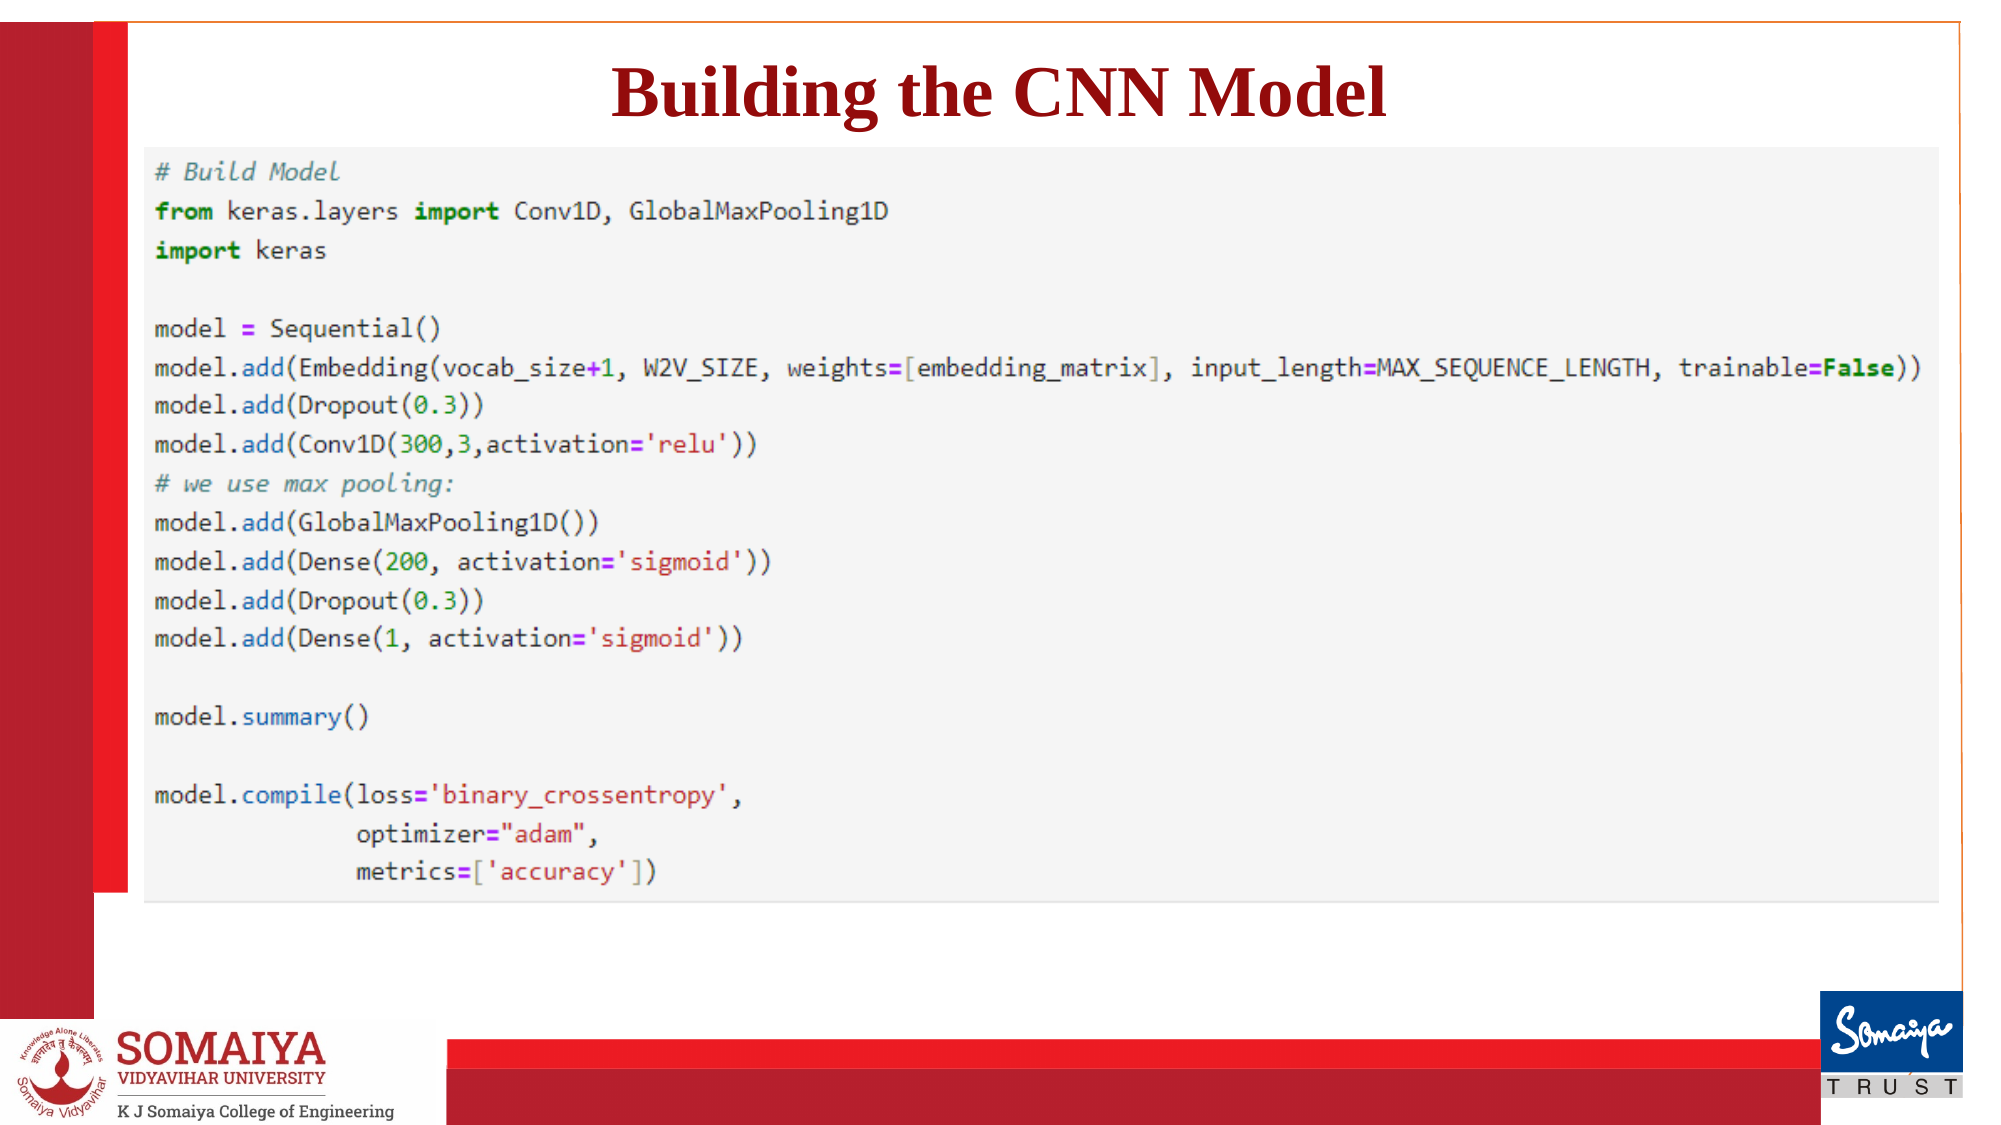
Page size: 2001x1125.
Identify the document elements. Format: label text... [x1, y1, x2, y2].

picture [1820, 991, 1963, 1098]
picture [0, 22, 436, 1125]
text_box Building the CNN Model [551, 28, 1449, 144]
picture [143, 147, 1939, 905]
picture [447, 1040, 1820, 1125]
